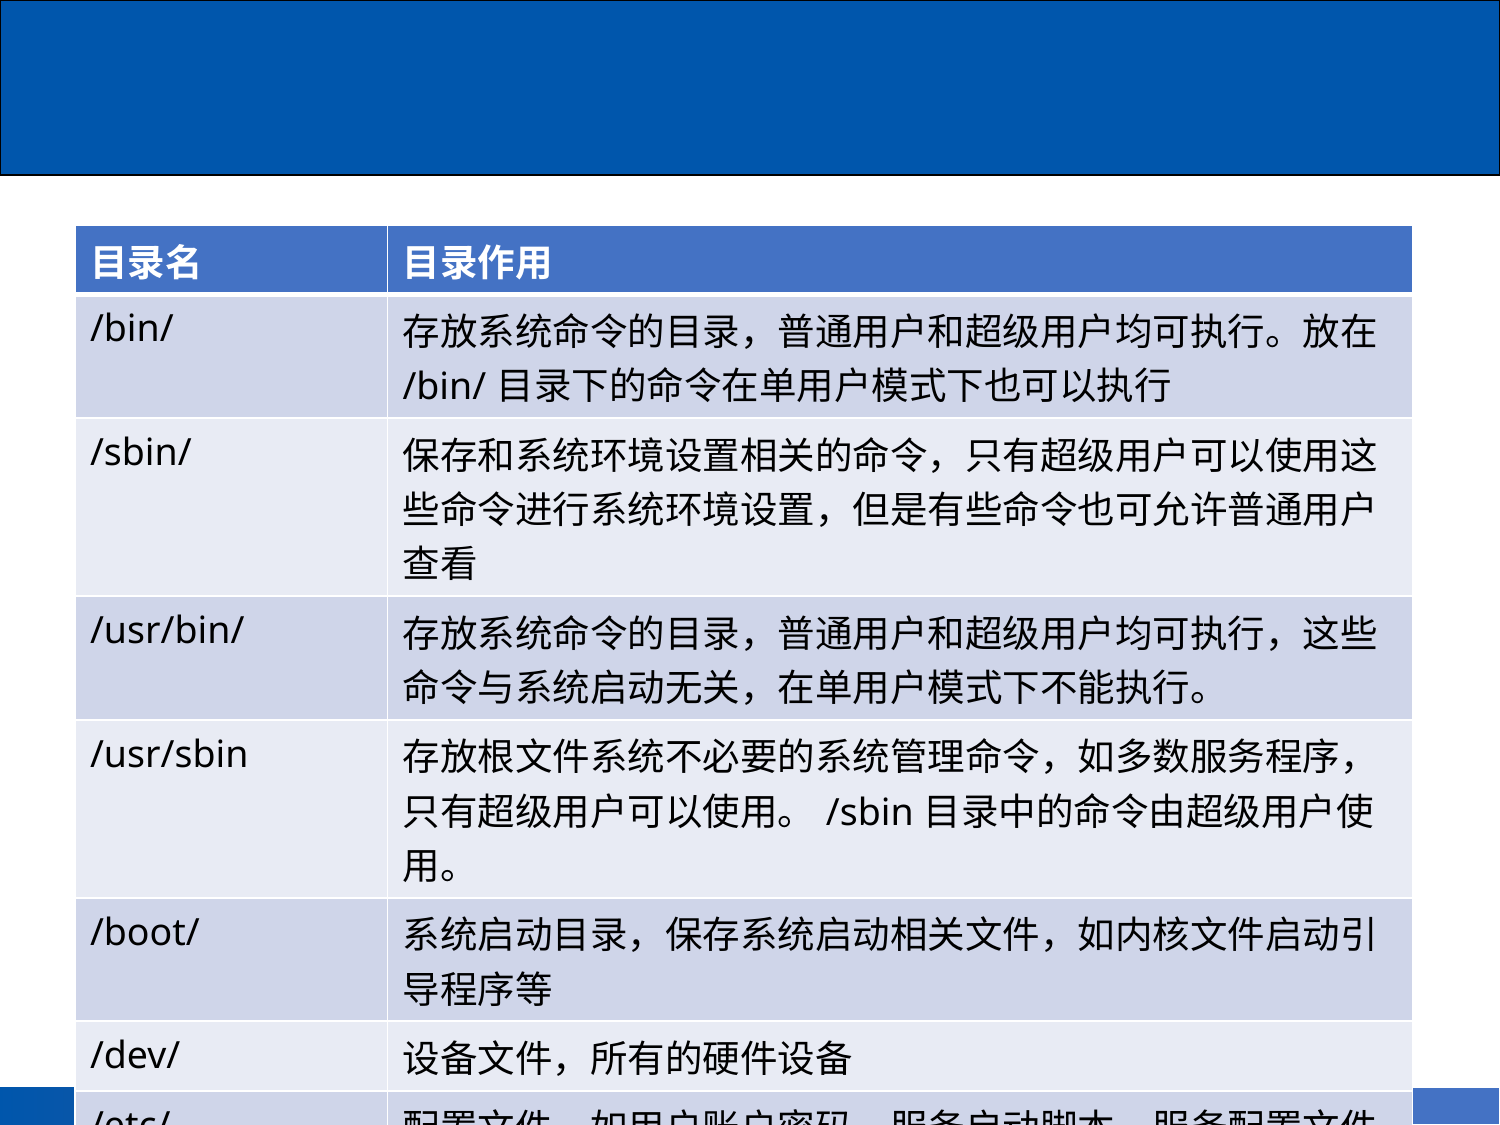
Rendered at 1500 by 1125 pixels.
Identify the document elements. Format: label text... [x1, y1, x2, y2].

table_cell /boot/ [76, 899, 387, 1020]
table_cell /bin/ [76, 297, 387, 417]
table_cell 保存和系统环境设置相关的命令，只有超级用户可以使用这些命令进行系统环境设置，但是有些命令也可允许普通用户查看 [388, 419, 1412, 595]
table_cell 配置文件，如用户账户密码，服务启动脚本，服务配置文件等 [388, 1092, 1412, 1125]
table_cell /etc/ [76, 1092, 387, 1125]
table_cell /usr/bin/ [76, 597, 387, 719]
table_cell /dev/ [76, 1022, 387, 1090]
table_cell 存放系统命令的目录，普通用户和超级用户均可执行，这些命令与系统启动无关，在单用户模式下不能执行。 [388, 597, 1412, 719]
table_cell 系统启动目录，保存系统启动相关文件，如内核文件启动引导程序等 [388, 899, 1412, 1020]
table_cell /sbin/ [76, 419, 387, 595]
table_header 目录作用 [388, 226, 1412, 292]
table_cell 存放根文件系统不必要的系统管理命令，如多数服务程序，只有超级用户可以使用。/sbin目录中的命令由超级用户使用。 [388, 721, 1412, 897]
table_cell 存放系统命令的目录，普通用户和超级用户均可执行。放在/bin/目录下的命令在单用户模式下也可以执行 [388, 297, 1412, 417]
table_cell /usr/sbin [76, 721, 387, 897]
table_cell 设备文件，所有的硬件设备 [388, 1022, 1412, 1090]
table_header 目录名 [76, 226, 387, 292]
